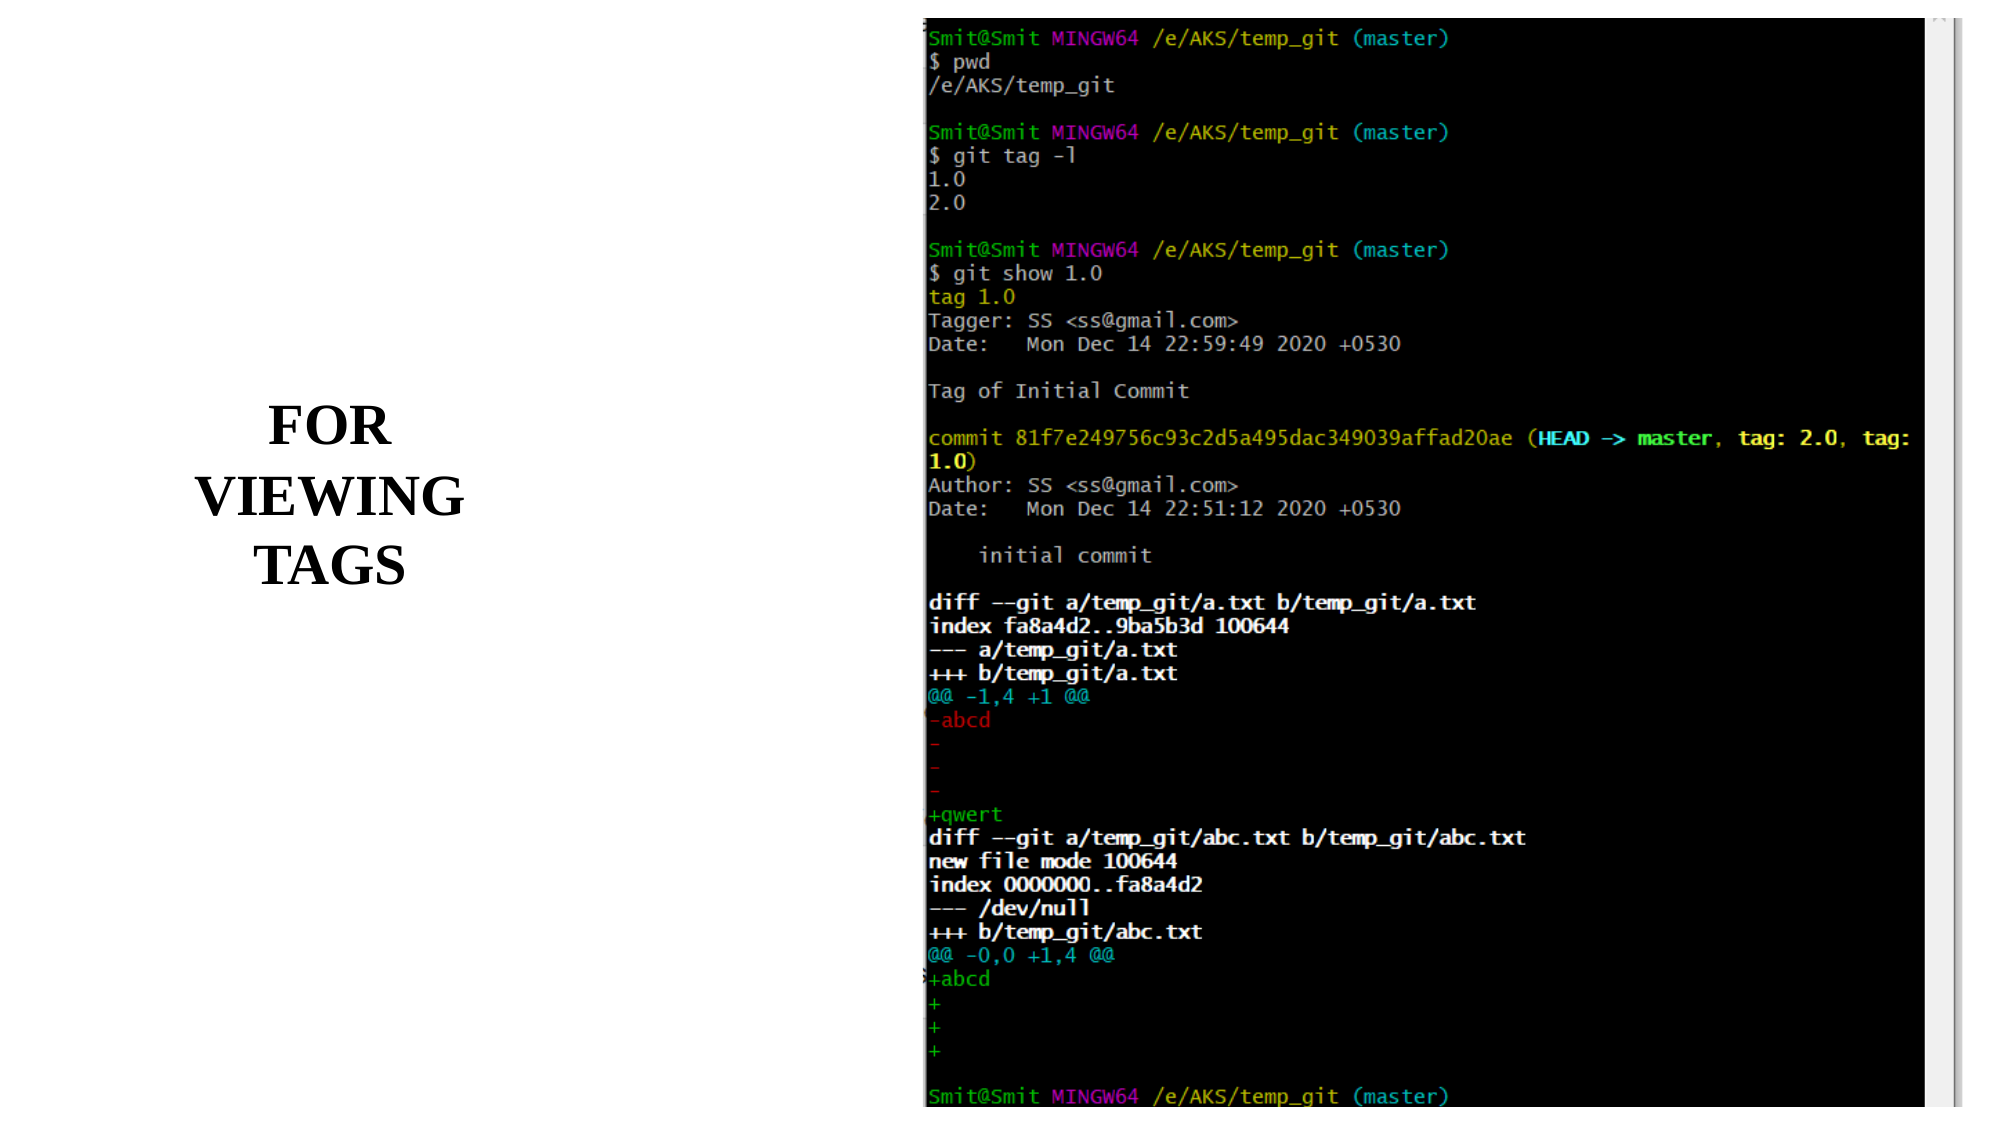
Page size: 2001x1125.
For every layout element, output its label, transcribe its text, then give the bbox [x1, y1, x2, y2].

picture [922, 18, 1963, 1107]
text_box FOR VIEWING TAGS [173, 379, 488, 604]
